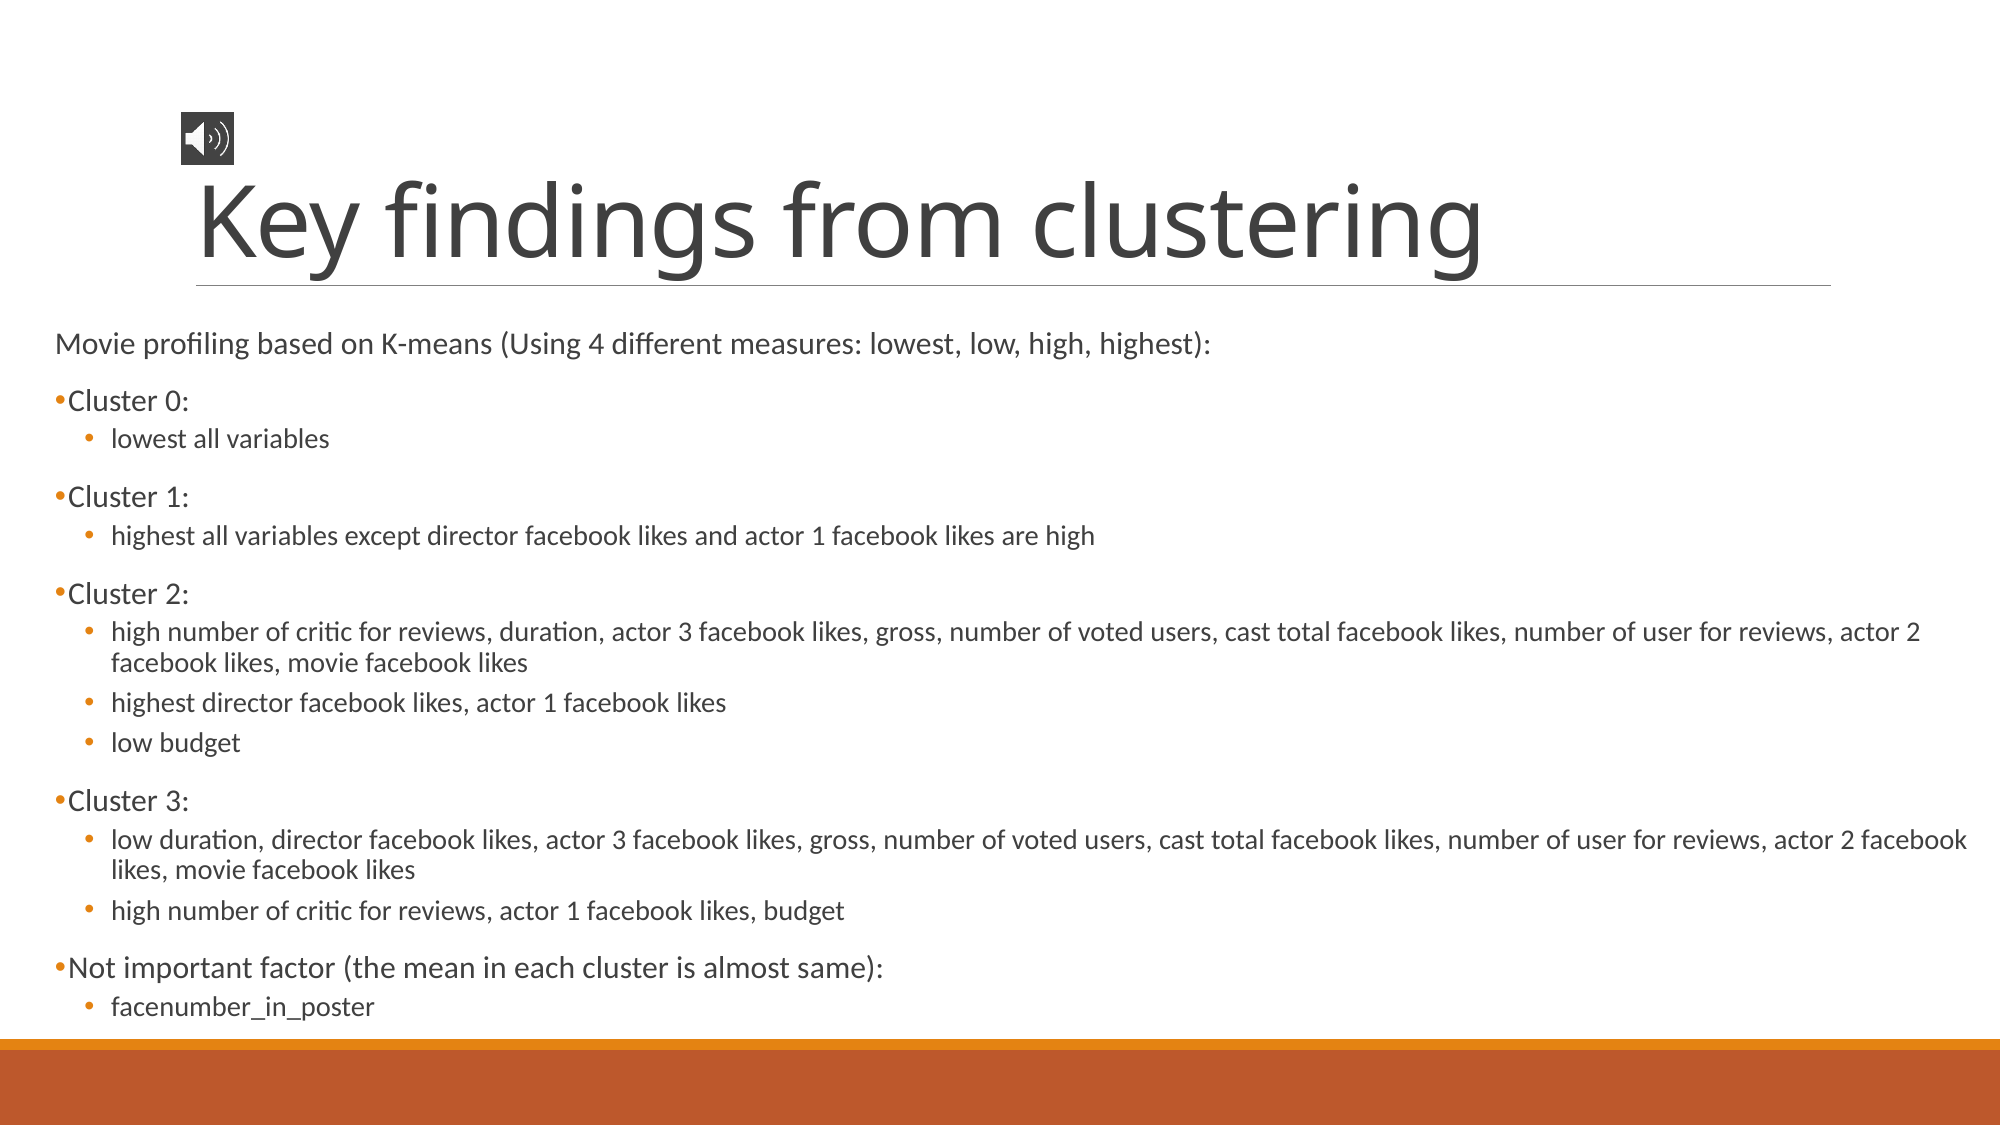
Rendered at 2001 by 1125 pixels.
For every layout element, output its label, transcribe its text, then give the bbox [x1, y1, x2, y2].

picture [179, 110, 236, 167]
title Key findings from clustering [180, 47, 1830, 285]
list Movie profiling based on K-means (Using 4 different measures: lowest, low, high, highest): Cluster 0: lowest all variables Cluster 1: highest all variables except director facebook likes and actor 1 facebook likes are high Cluster 2: high number of critic for reviews, duration, actor 3 facebook likes, gross, number of voted users, cast total facebook likes, number of user for reviews, actor 2 facebook likes, movie facebook likes highest director facebook likes, actor 1 facebook likes low budget Cluster 3: low duration, director facebook likes, actor 3 facebook likes, gross, number of voted users, cast total facebook likes, number of user for reviews, actor 2 facebook likes, movie facebook likes high number of critic for reviews, actor 1 facebook likes, budget Not important factor (the mean in each cluster is almost same): facenumber_in_poster [54, 320, 1987, 1037]
